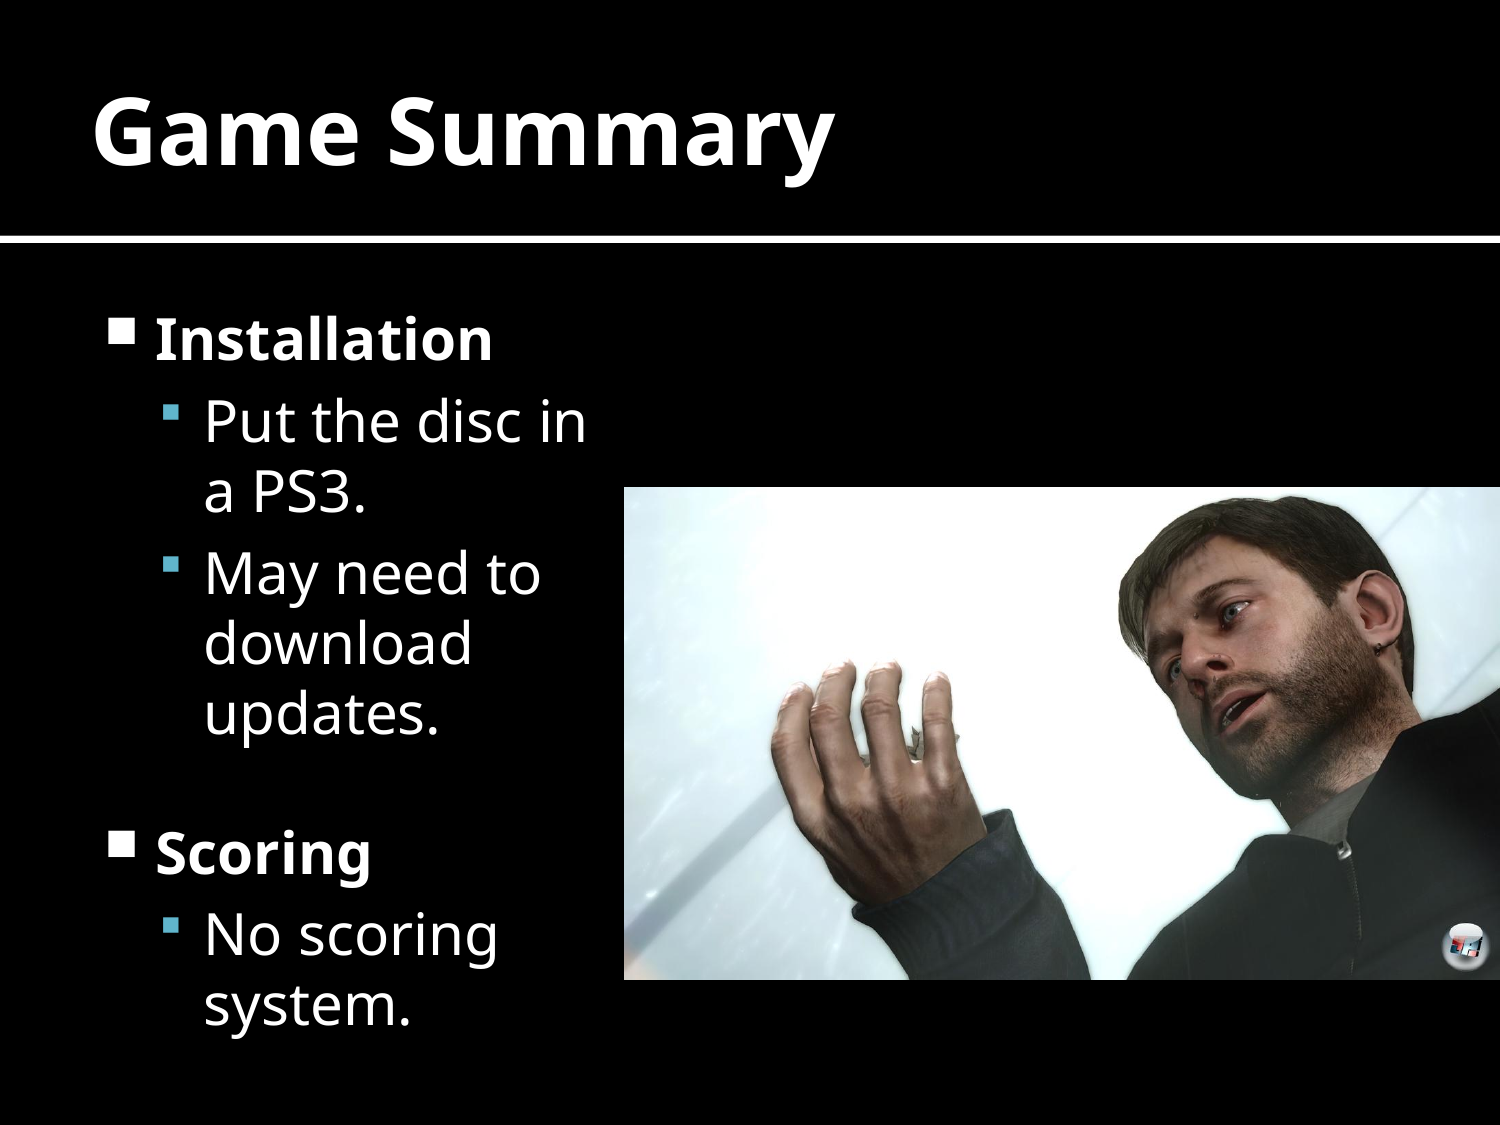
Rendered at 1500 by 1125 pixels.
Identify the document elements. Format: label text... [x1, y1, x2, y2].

picture [624, 487, 1500, 980]
list Installation Put the disc in a PS3. May need to download updates. Scoring No scoring system. [75, 287, 638, 1047]
title Game Summary [75, 25, 1425, 231]
